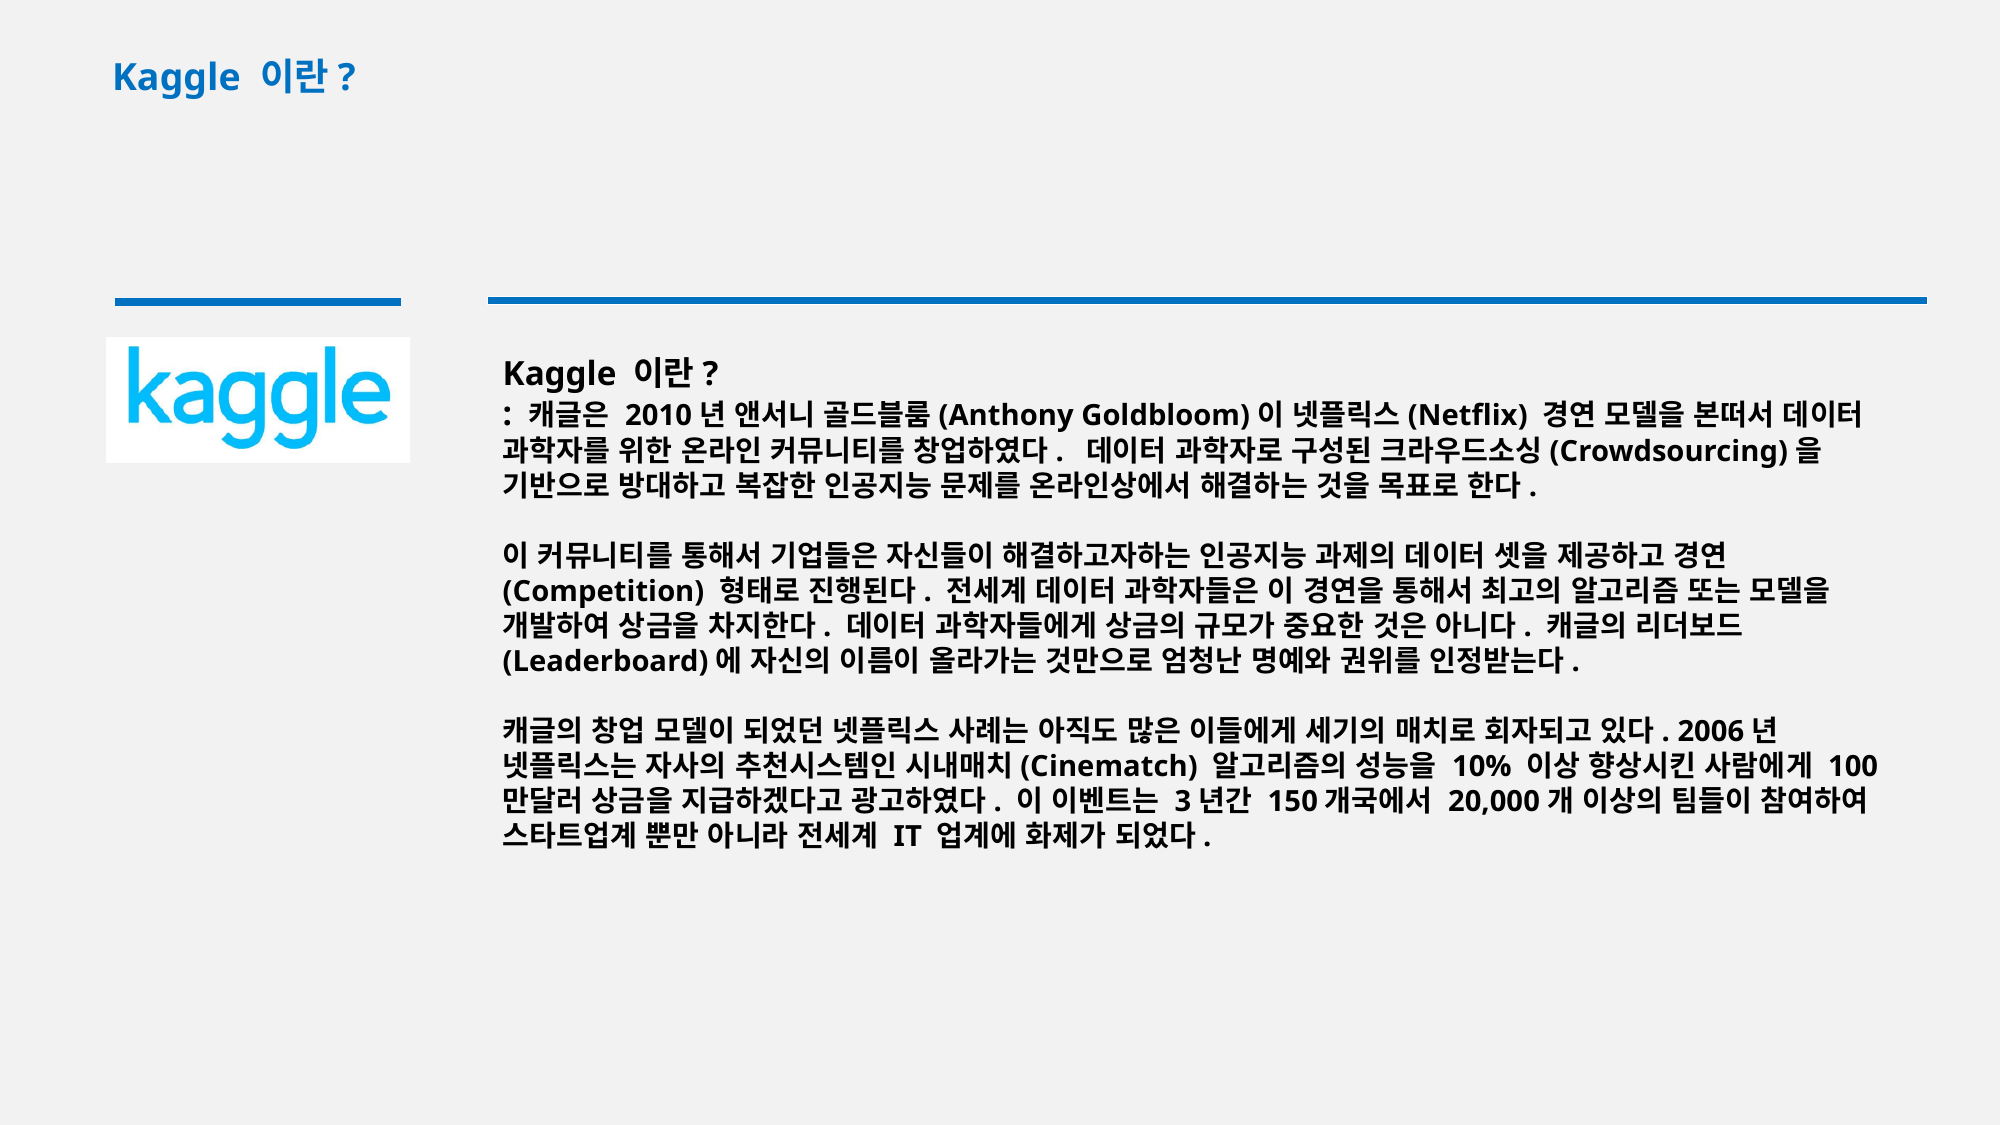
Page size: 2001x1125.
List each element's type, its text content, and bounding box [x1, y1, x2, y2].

text_box Kaggle 이란? : 캐글은 2010년 앤서니 골드블룸(Anthony Goldbloom)이 넷플릭스(Netflix) 경연 모델을 본떠서 데이터 과학자를 위한 온라인 커뮤니티를 창업하였다. 데이터 과학자로 구성된 크라우드소싱(Crowdsourcing)을 기반으로 방대하고 복잡한 인공지능 문제를 온라인상에서 해결하는 것을 목표로 한다. 이 커뮤니티를 통해서 기업들은 자신들이 해결하고자하는 인공지능 과제의 데이터 셋을 제공하고 경연(Competition) 형태로 진행된다. 전세계 데이터 과학자들은 이 경연을 통해서 최고의 알고리즘 또는 모델을 개발하여 상금을 차지한다. 데이터 과학자들에게 상금의 규모가 중요한 것은 아니다. 캐글의 리더보드(Leaderboard)에 자신의 이름이 올라가는 것만으로 엄청난 명예와 권위를 인정받는다. 캐글의 창업 모델이 되었던 넷플릭스 사례는 아직도 많은 이들에게 세기의 매치로 회자되고 있다. 2006년 넷플릭스는 자사의 추천시스템인 시내매치(Cinematch) 알고리즘의 성능을 10% 이상 향상시킨 사람에게 100만달러 상금을 지급하겠다고 광고하였다. 이 이벤트는 3년간 150개국에서 20,000개 이상의 팀들이 참여하여 스타트업계 뿐만 아니라 전세계 IT 업계에 화제가 되었다. [487, 325, 1928, 920]
text_box [487, 296, 1928, 305]
text_box [115, 298, 401, 306]
text_box Kaggle 이란? [97, 45, 383, 106]
picture [106, 337, 410, 463]
